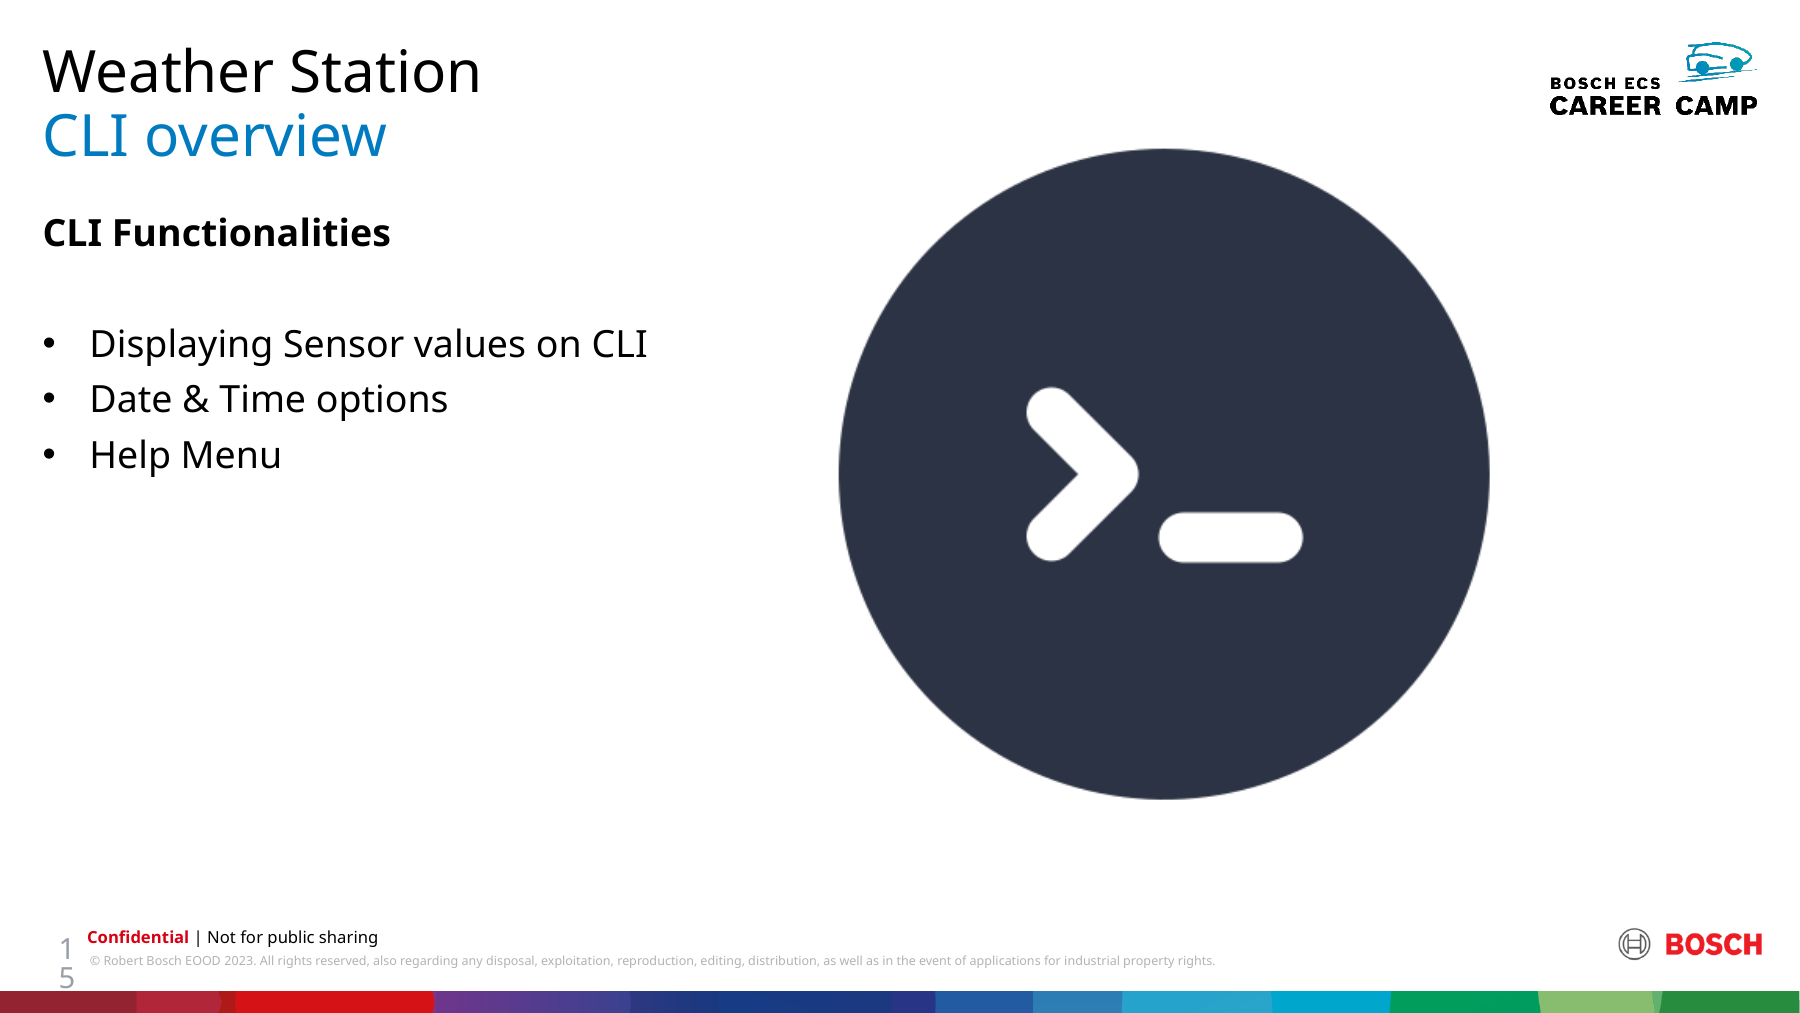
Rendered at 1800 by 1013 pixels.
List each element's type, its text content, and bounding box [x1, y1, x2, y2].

list Weather Station [42, 42, 1757, 107]
picture [0, 905, 1272, 1013]
title CLI overview [1565, 107, 1757, 171]
picture [764, 74, 1565, 875]
title CLI overview [42, 107, 764, 171]
picture [1390, 896, 1800, 1013]
slide_number 15 [43, 923, 92, 991]
text_box CLI Functionalities Displaying Sensor values on CLI Date & Time options Help Menu [42, 209, 764, 829]
